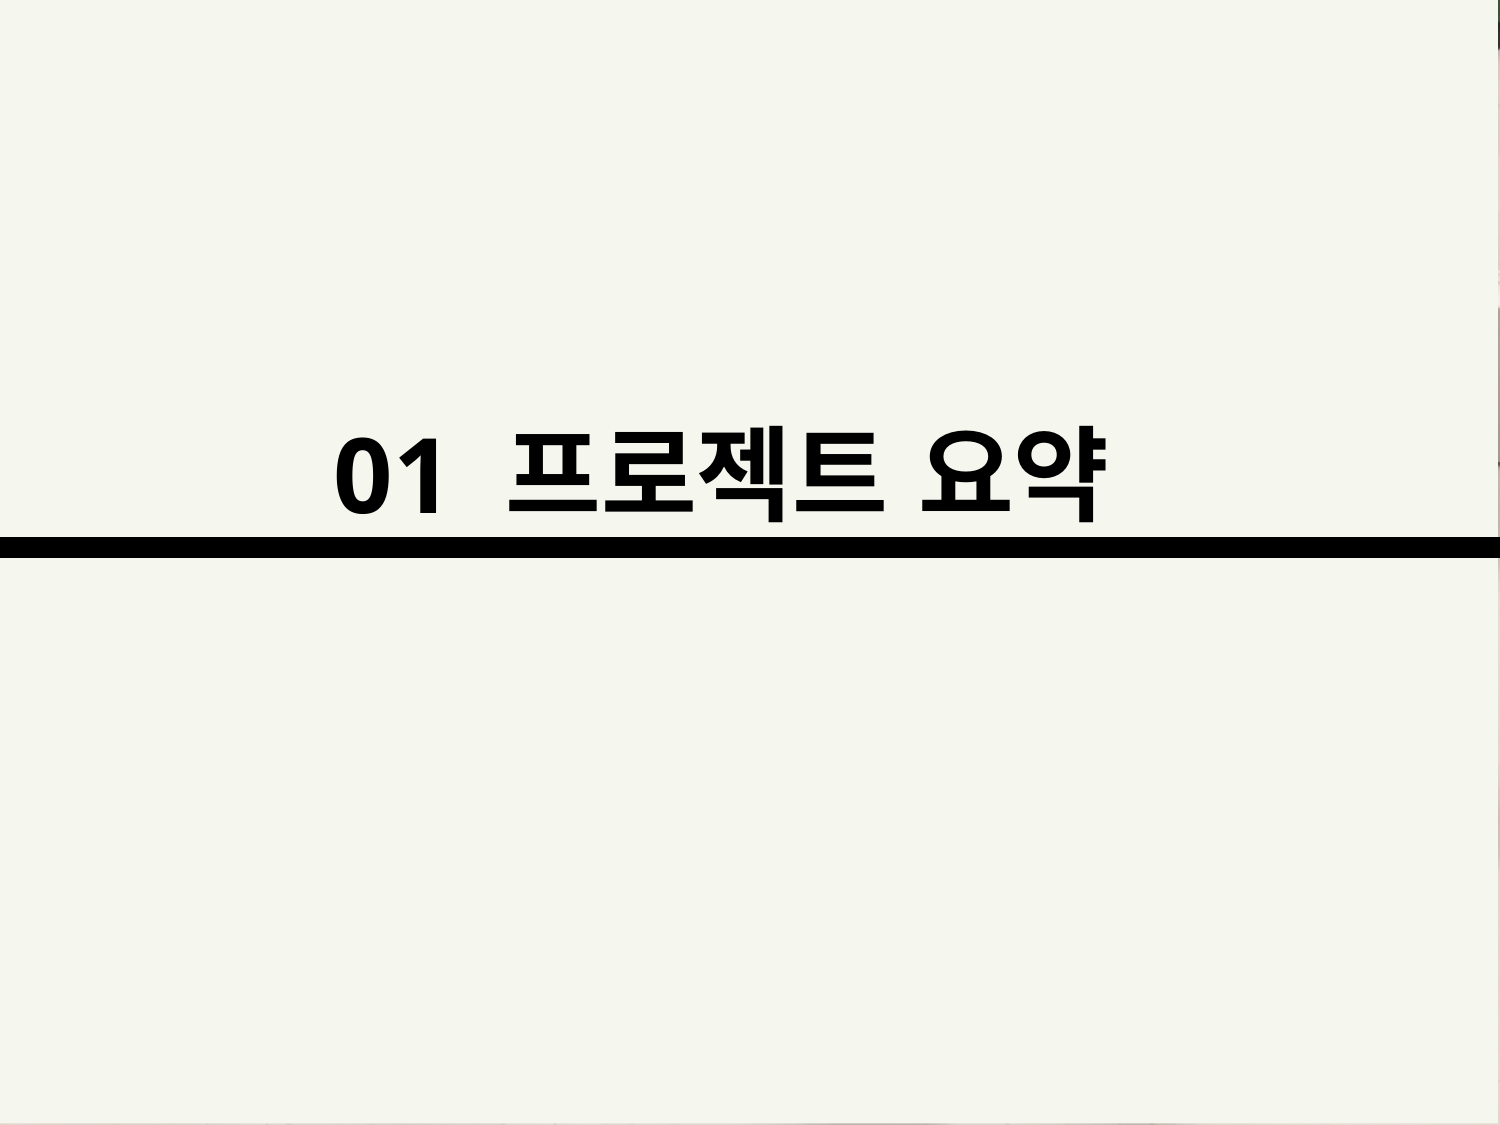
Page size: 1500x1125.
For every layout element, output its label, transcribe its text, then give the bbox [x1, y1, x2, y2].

picture [0, 558, 1500, 1125]
list 01 프로젝트 요약 [319, 401, 1180, 524]
